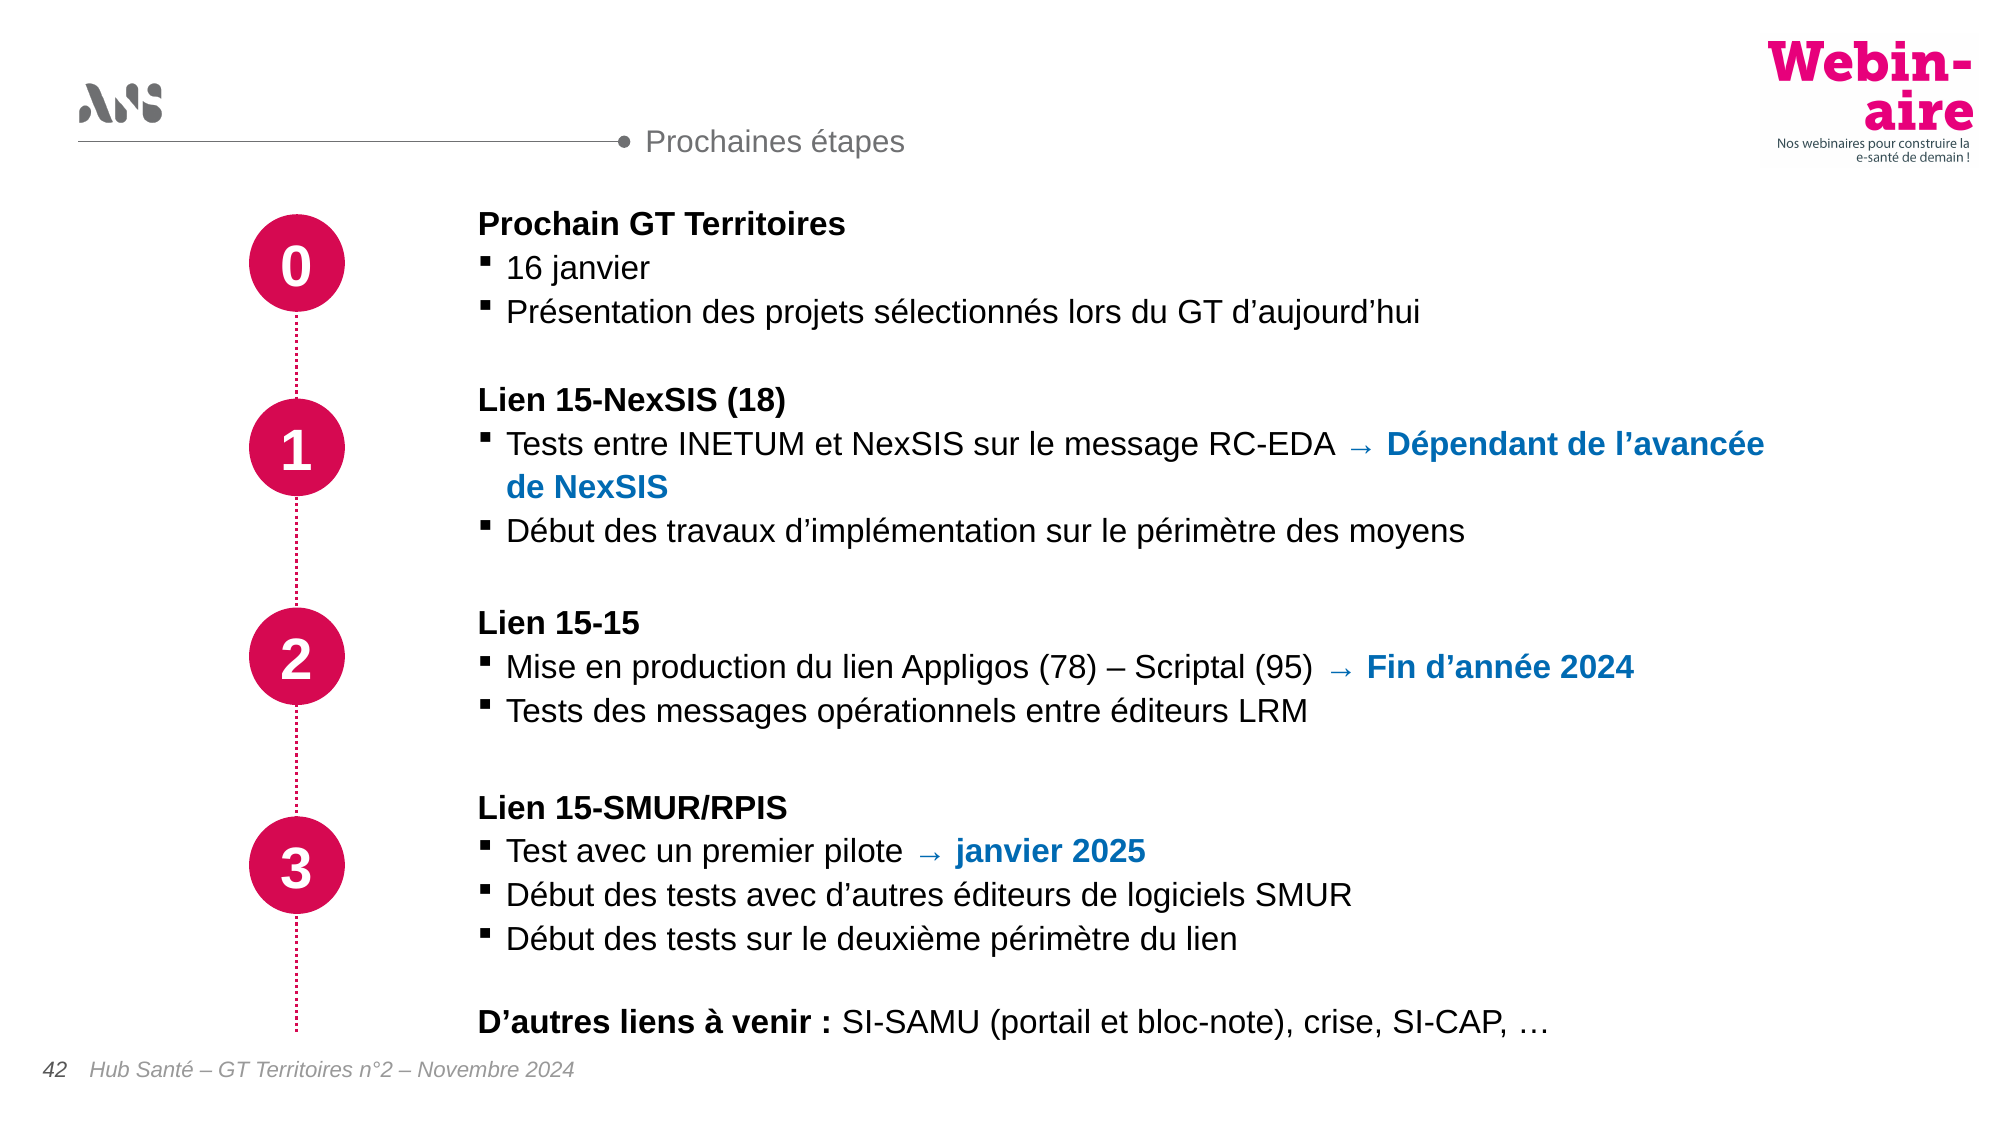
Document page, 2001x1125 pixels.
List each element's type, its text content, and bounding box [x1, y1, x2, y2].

text_box 3 [298, 816, 345, 914]
text_box Lien 15-NexSIS (18) Tests entre INETUM et NexSIS sur le message RC-EDA → Dépendant de l’avancée de NexSIS Début des travaux d’implémentation sur le périmètre des moyens [462, 366, 1824, 557]
text_box 1 [298, 398, 345, 497]
text_box Lien 15-SMUR/RPIS Test avec un premier pilote → janvier 2025 Début des tests avec d’autres éditeurs de logiciels SMUR Début des tests sur le deuxième périmètre du lien [462, 774, 1887, 965]
footer Hub Santé – GT Territoires n°2 – Novembre 2024 [89, 1038, 1605, 1099]
picture [1760, 33, 1979, 168]
text_box Lien 15-15 Mise en production du lien Appligos (78) – Scriptal (95) → Fin d’année 2024 Tests des messages opérationnels entre éditeurs LRM [462, 590, 1887, 737]
list Prochaines étapes [630, 117, 1790, 168]
text_box 3 [249, 816, 296, 914]
text_box 1 [249, 398, 296, 497]
text_box 2 [298, 607, 345, 705]
text_box 0 [249, 214, 345, 312]
text_box Prochain GT Territoires 16 janvier Présentation des projets sélectionnés lors du GT d’aujourd’hui [462, 190, 1887, 338]
text_box D’autres liens à venir : SI-SAMU (portail et bloc-note), crise, SI-CAP, … [462, 988, 1723, 1048]
text_box 2 [249, 607, 296, 705]
